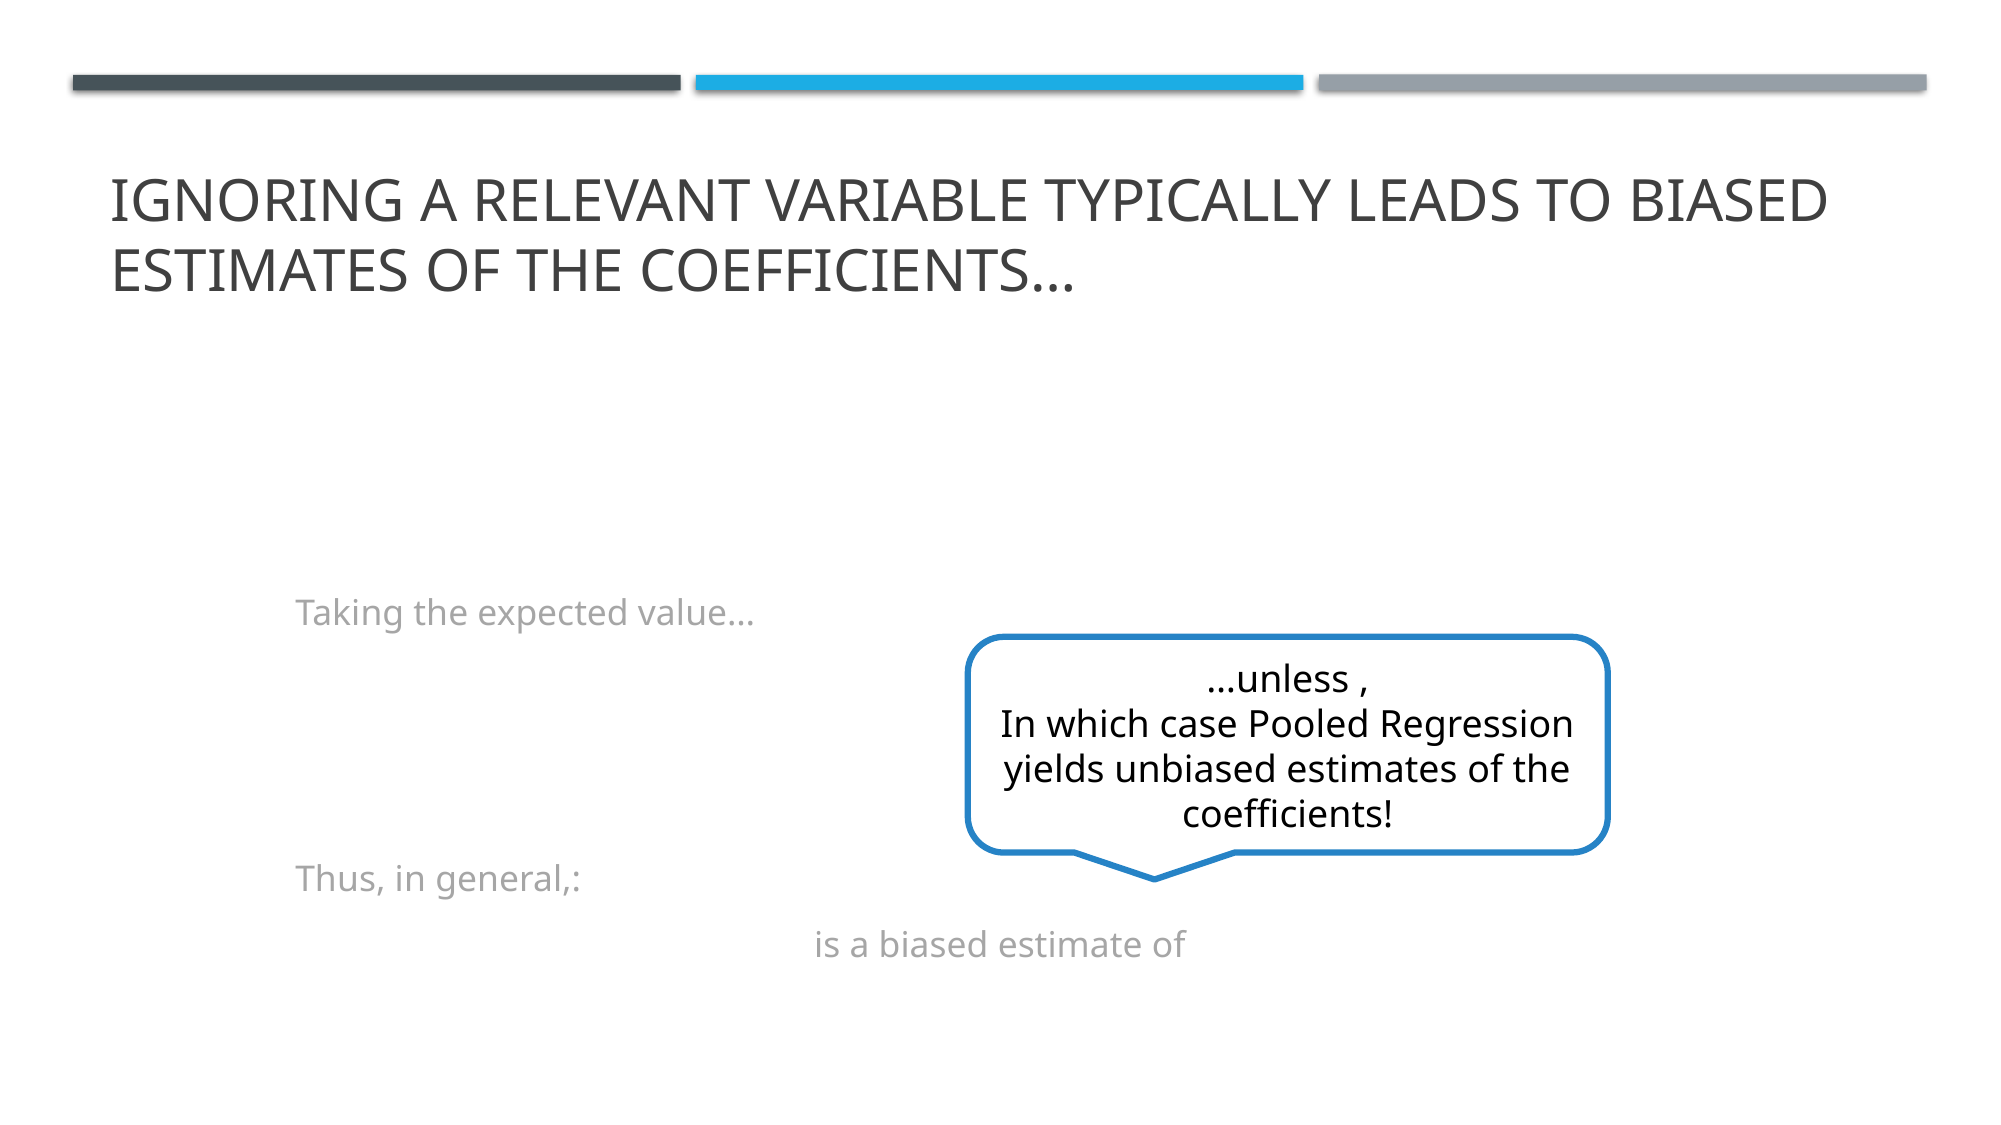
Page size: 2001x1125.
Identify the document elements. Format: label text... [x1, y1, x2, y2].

title Ignoring a relevant variable typically leads to biased estimates of the coefficients… [95, 115, 1905, 311]
